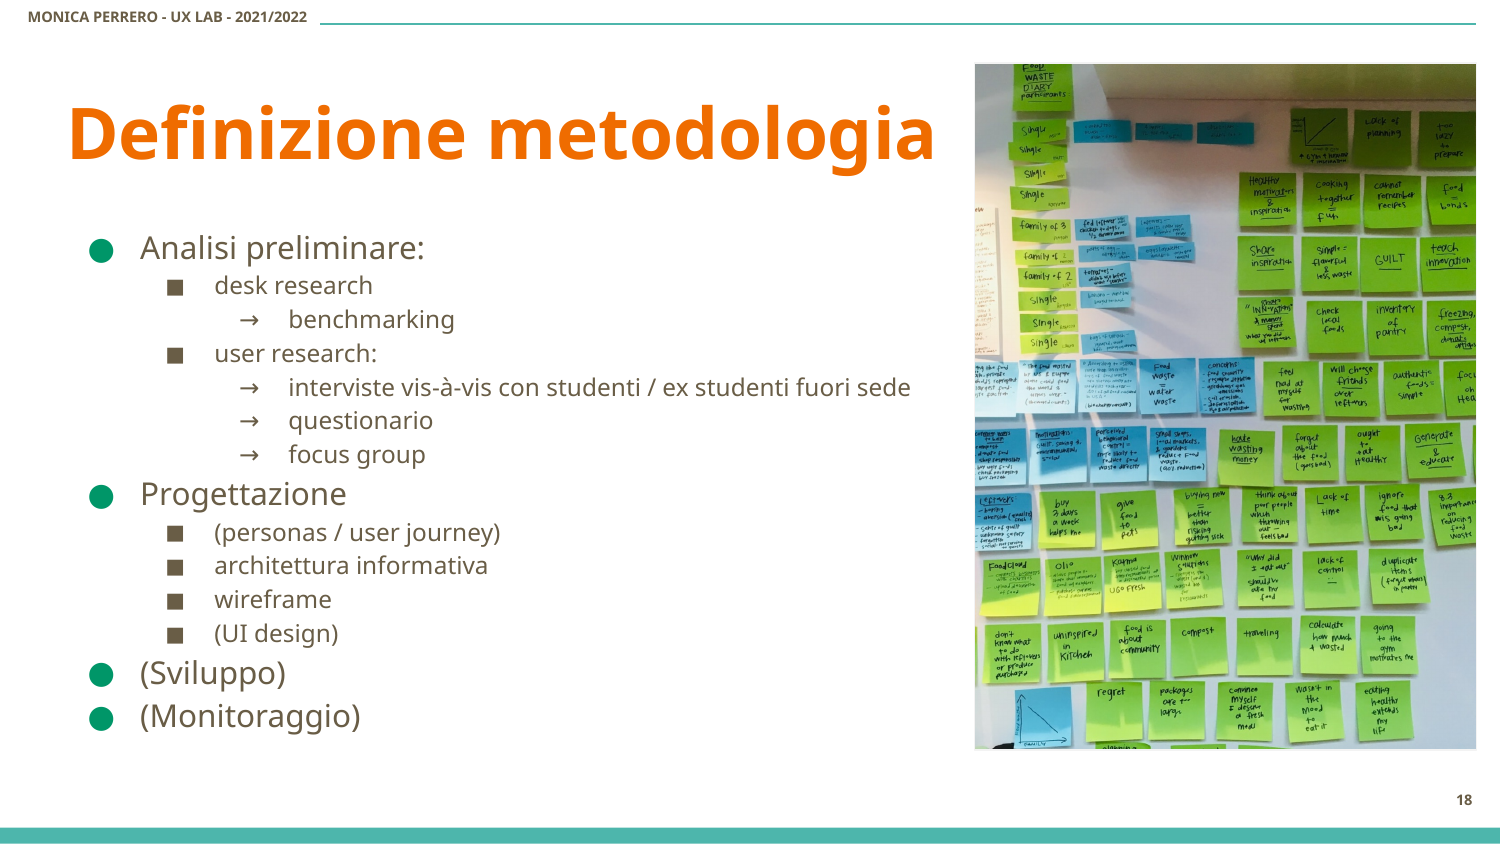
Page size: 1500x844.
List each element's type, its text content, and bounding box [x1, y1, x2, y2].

picture [974, 63, 1477, 750]
title Definizione metodologia [51, 72, 969, 189]
list Analisi preliminare: desk research benchmarking user research: interviste vis-à-vis con studenti / ex studenti fuori sede questionario focus group Progettazione (personas / user journey) architettura informativa wireframe (UI design) (Sviluppo) (Monitoraggio) [51, 207, 969, 750]
slide_number ‹#› [1397, 768, 1488, 834]
